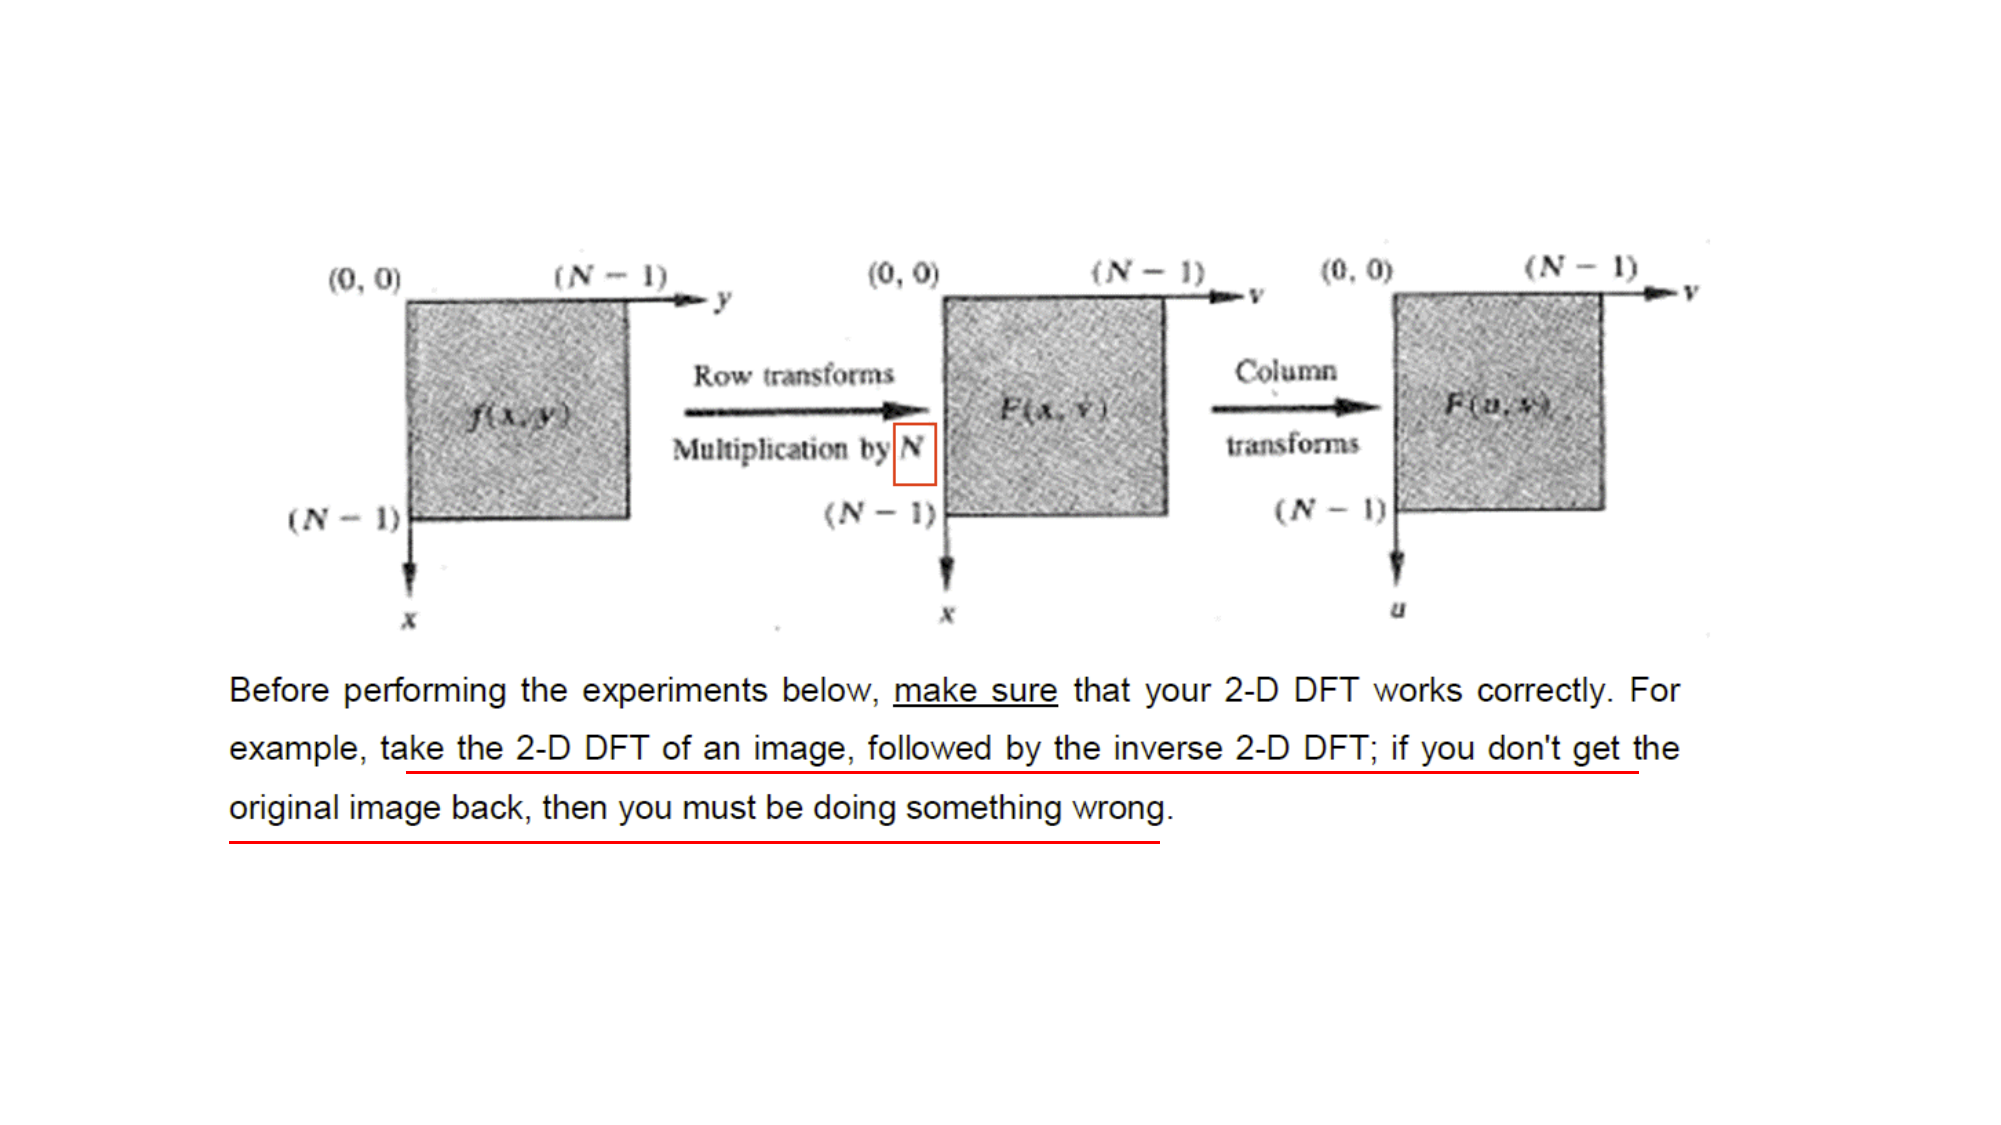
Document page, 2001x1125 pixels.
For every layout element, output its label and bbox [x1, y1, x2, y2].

picture [169, 206, 1800, 843]
